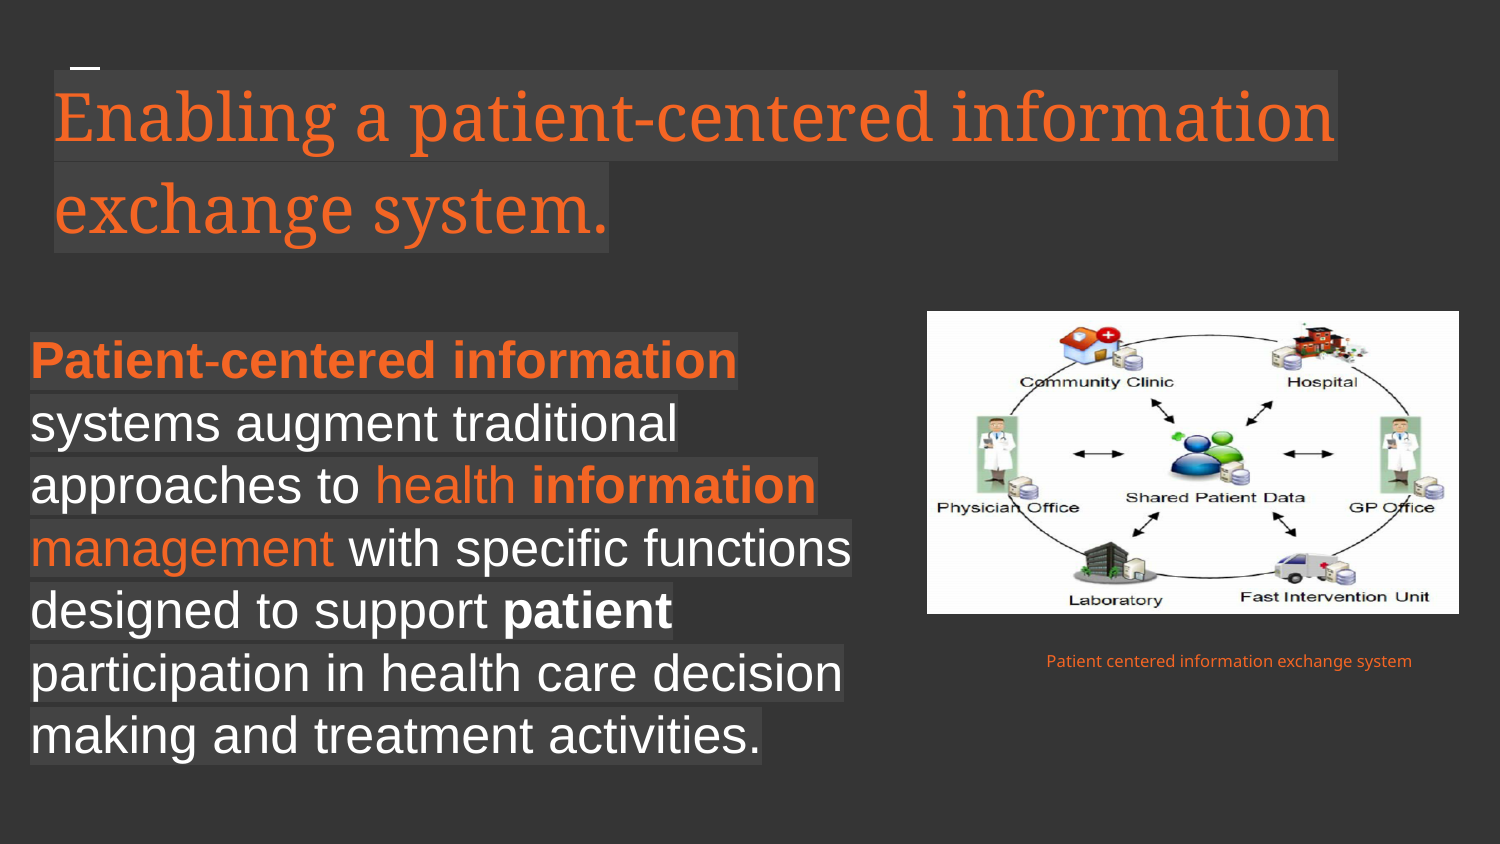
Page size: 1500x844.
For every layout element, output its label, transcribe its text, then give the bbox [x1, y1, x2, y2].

text_box Patient centered information exchange system [1017, 640, 1442, 681]
text_box Enabling a patient-centered information exchange system. [38, 47, 1408, 322]
text_box Patient-centered information systems augment traditional approaches to health information management with specific functions designed to support patient participation in health care decision making and treatment activities. [15, 311, 928, 740]
picture [927, 311, 1459, 615]
